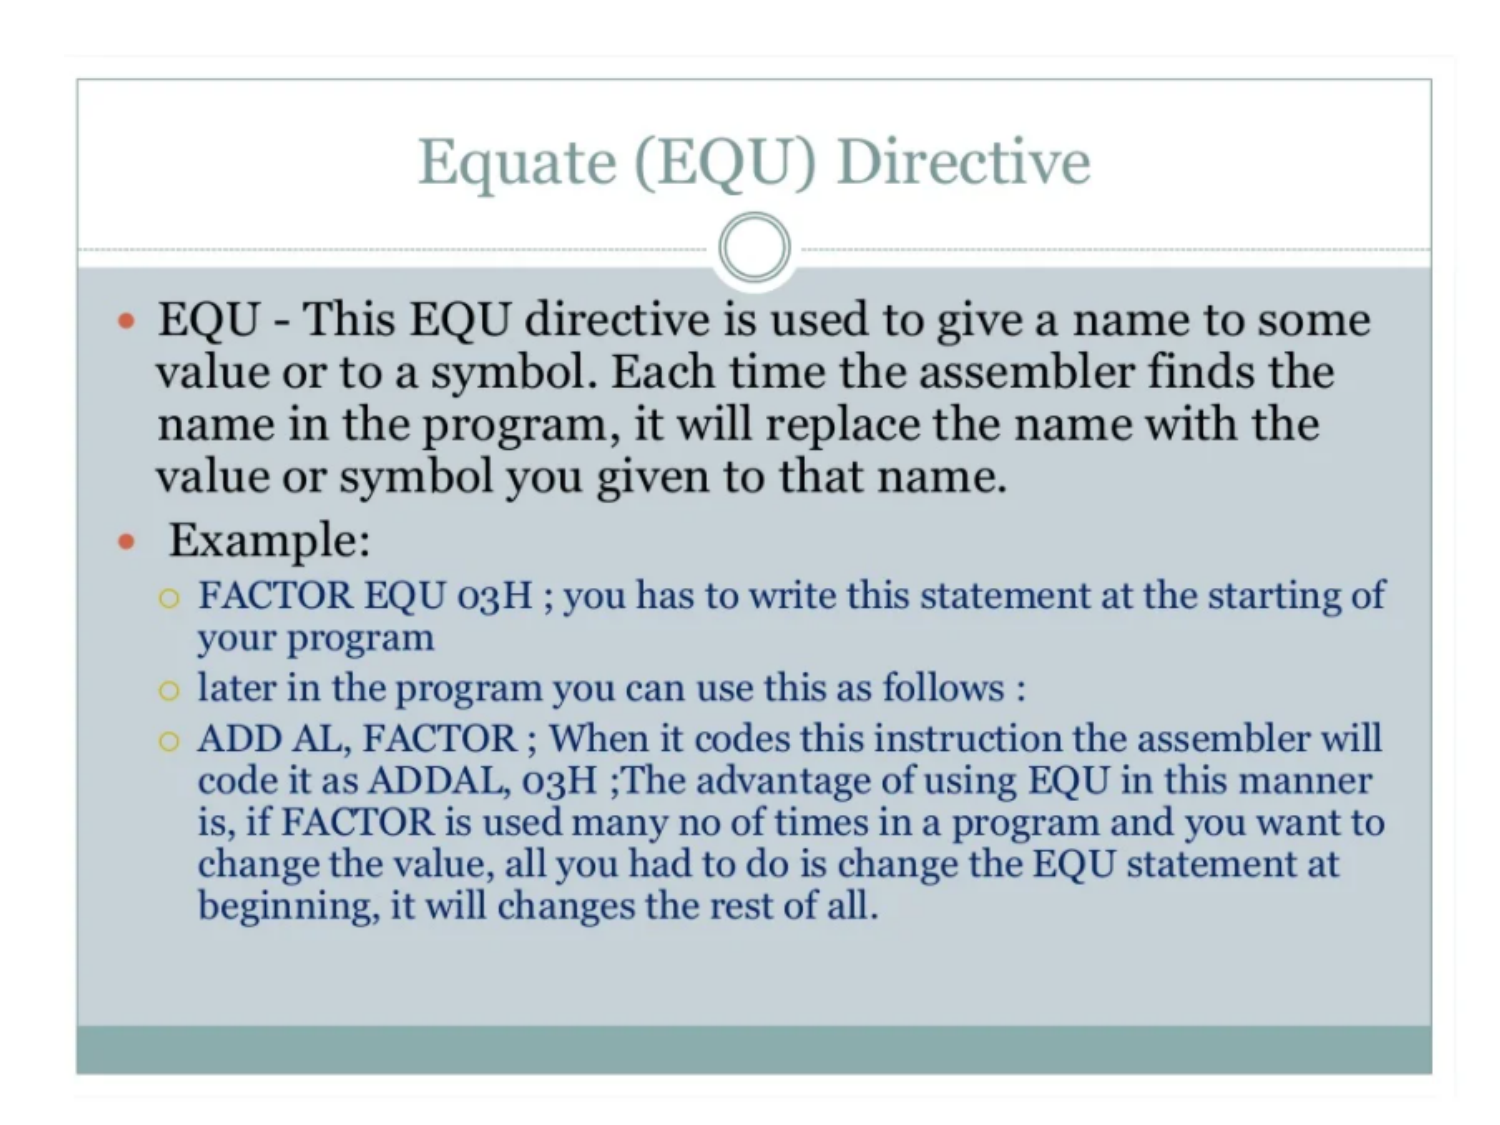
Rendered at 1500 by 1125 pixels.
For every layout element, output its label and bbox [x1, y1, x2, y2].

list [64, 54, 1471, 1125]
